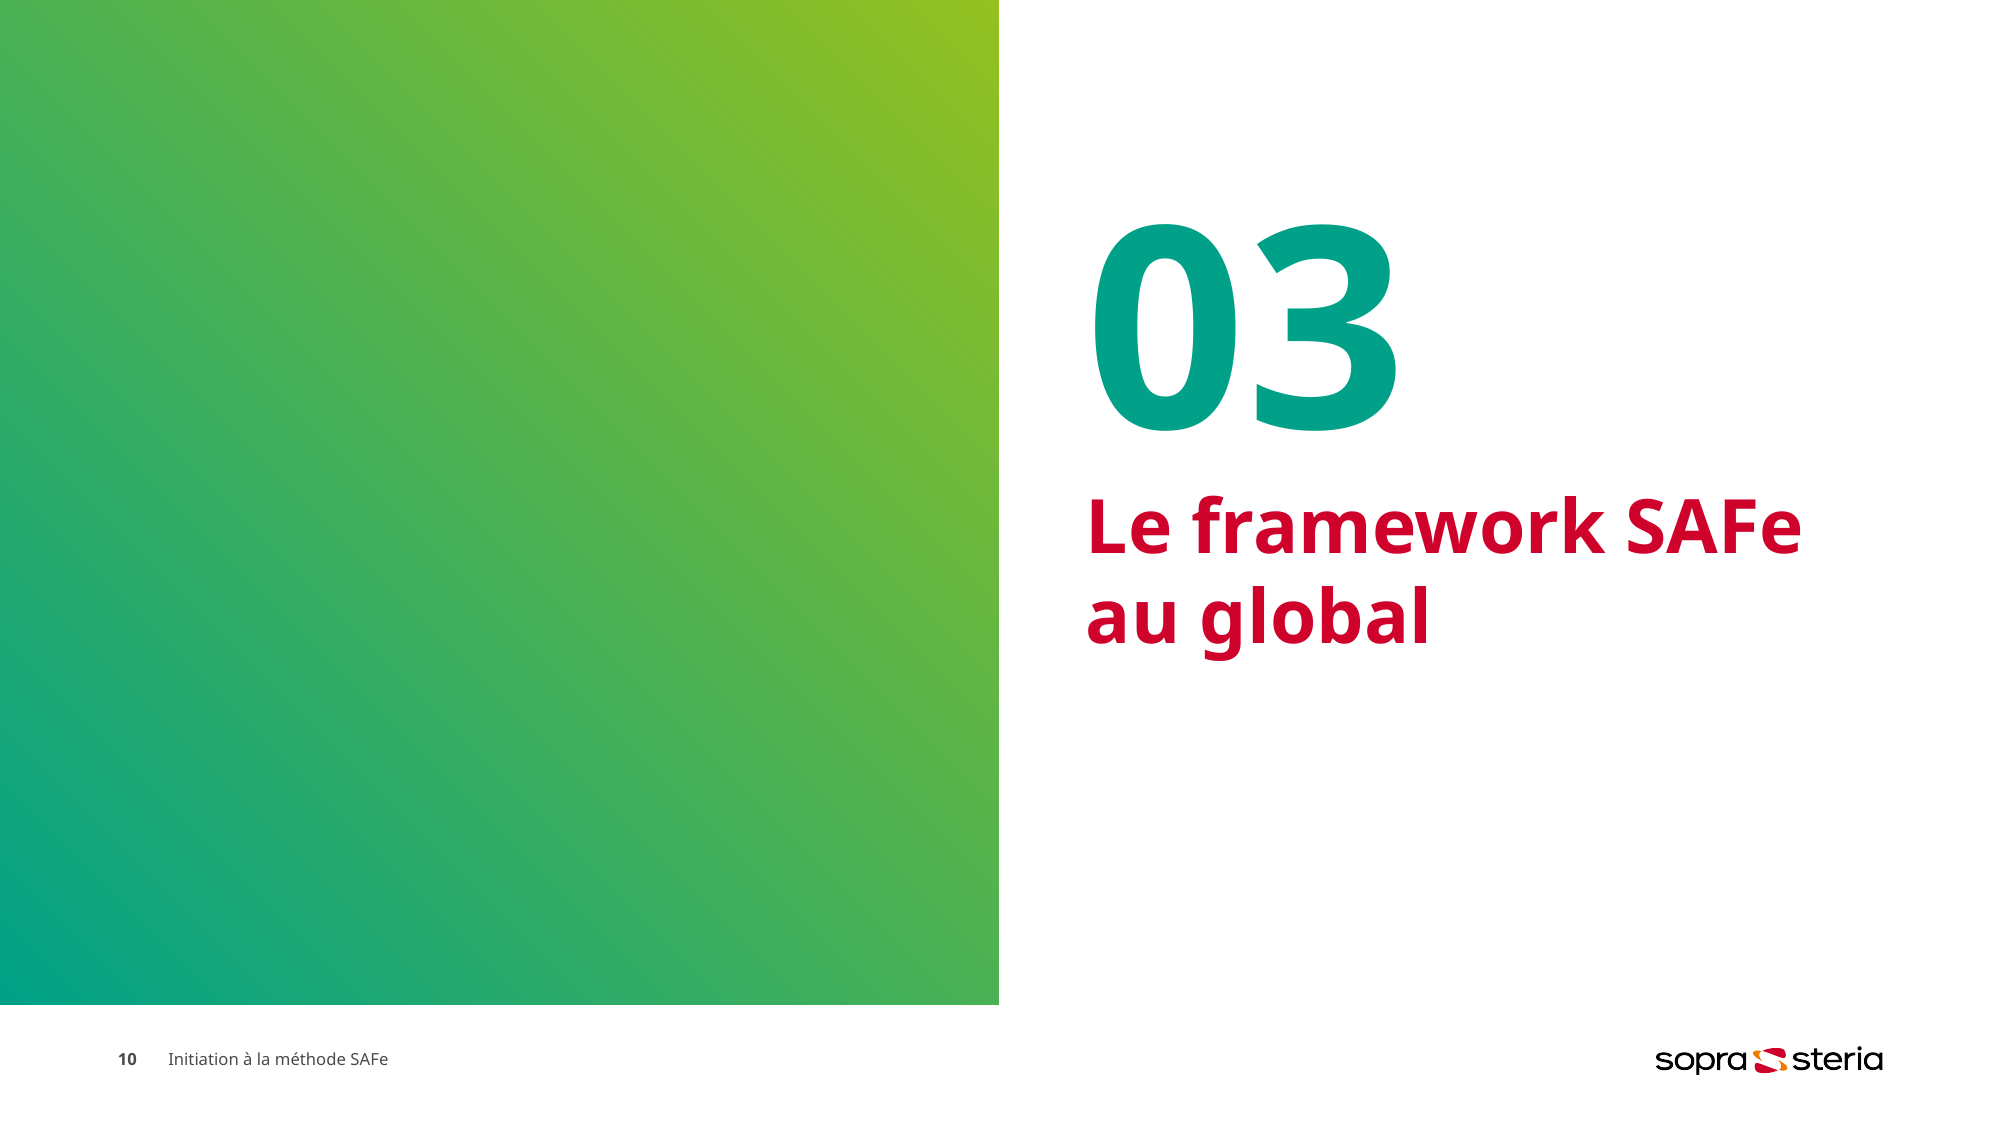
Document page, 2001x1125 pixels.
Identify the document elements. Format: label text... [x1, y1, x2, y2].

footer Initiation à la méthode SAFe [177, 1039, 759, 1081]
title 03 [1085, 183, 1559, 449]
list Le framework SAFe au global [1085, 478, 1882, 774]
slide_number 10 [117, 1039, 177, 1081]
picture [1638, 1028, 1900, 1093]
